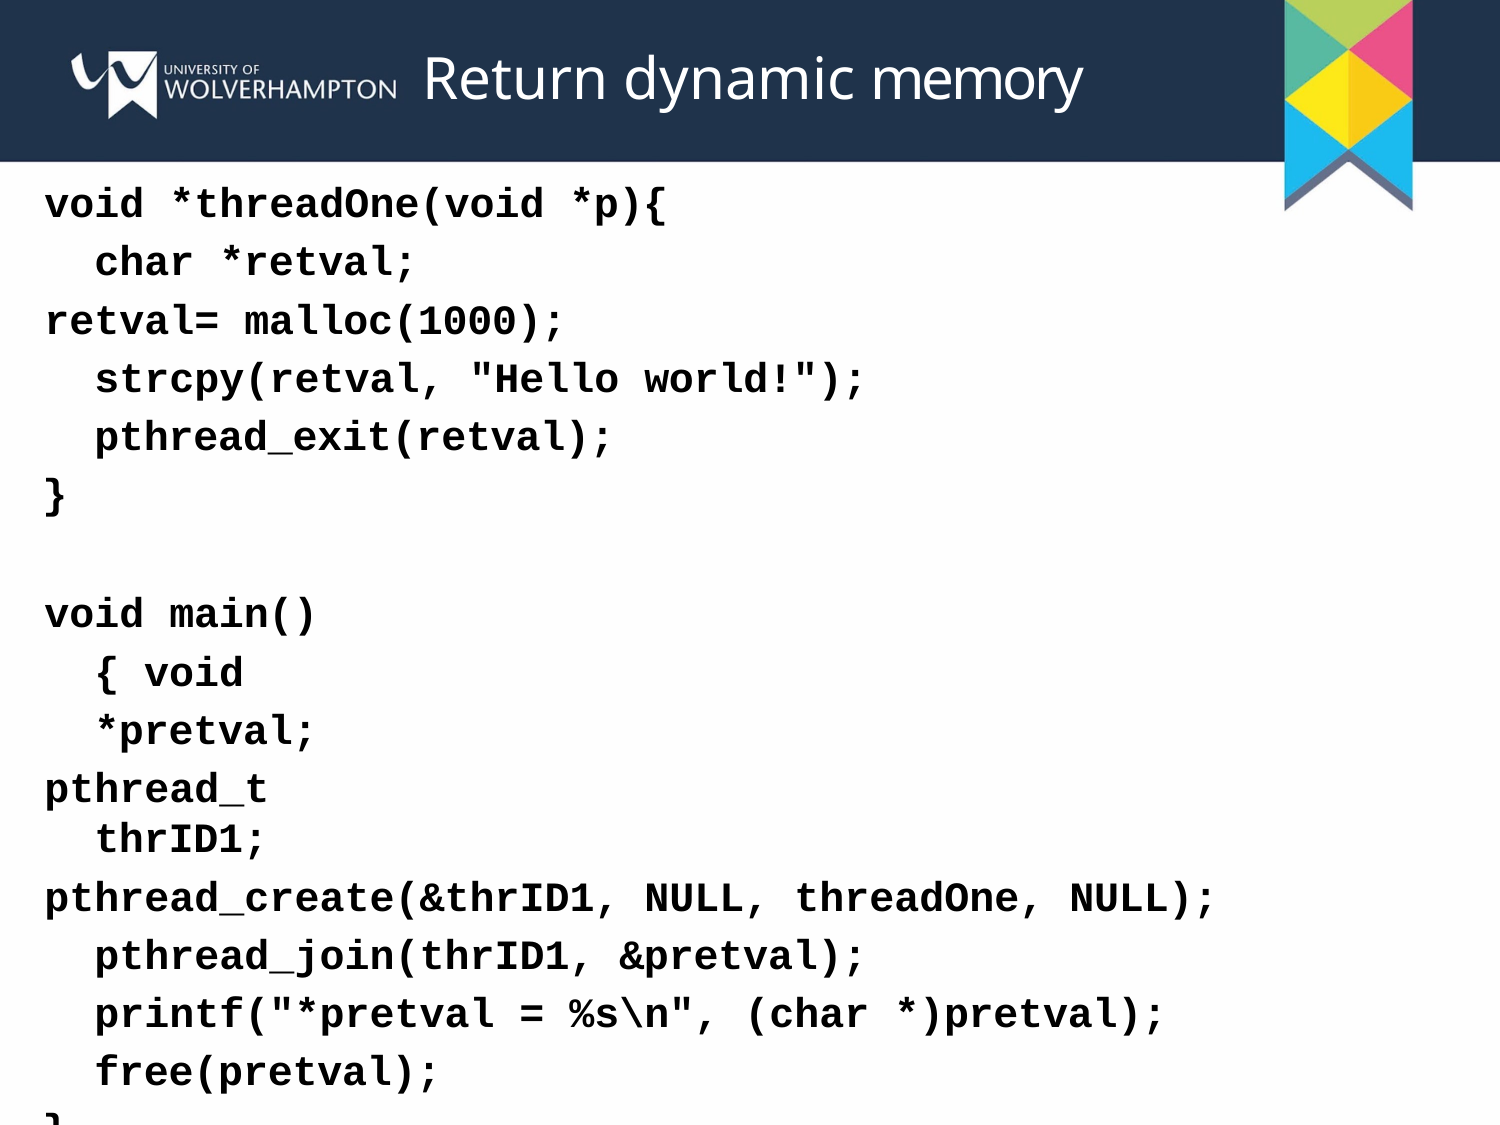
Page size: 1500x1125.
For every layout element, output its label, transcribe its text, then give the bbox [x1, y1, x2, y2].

picture [0, 0, 1500, 1125]
title Return dynamic memory [420, 39, 1087, 165]
text_box void *threadOne(void *p){ char *retval; retval= malloc(1000); strcpy(retval, "Hello world!"); pthread_exit(retval); } void main(){ void *pretval; pthread_t thrID1; pthread_create(&thrID1, NULL, threadOne, NULL); pthread_join(thrID1, &pretval); printf("*pretval = %s\n", (char *)pretval); free(pretval); } [42, 165, 1272, 1125]
